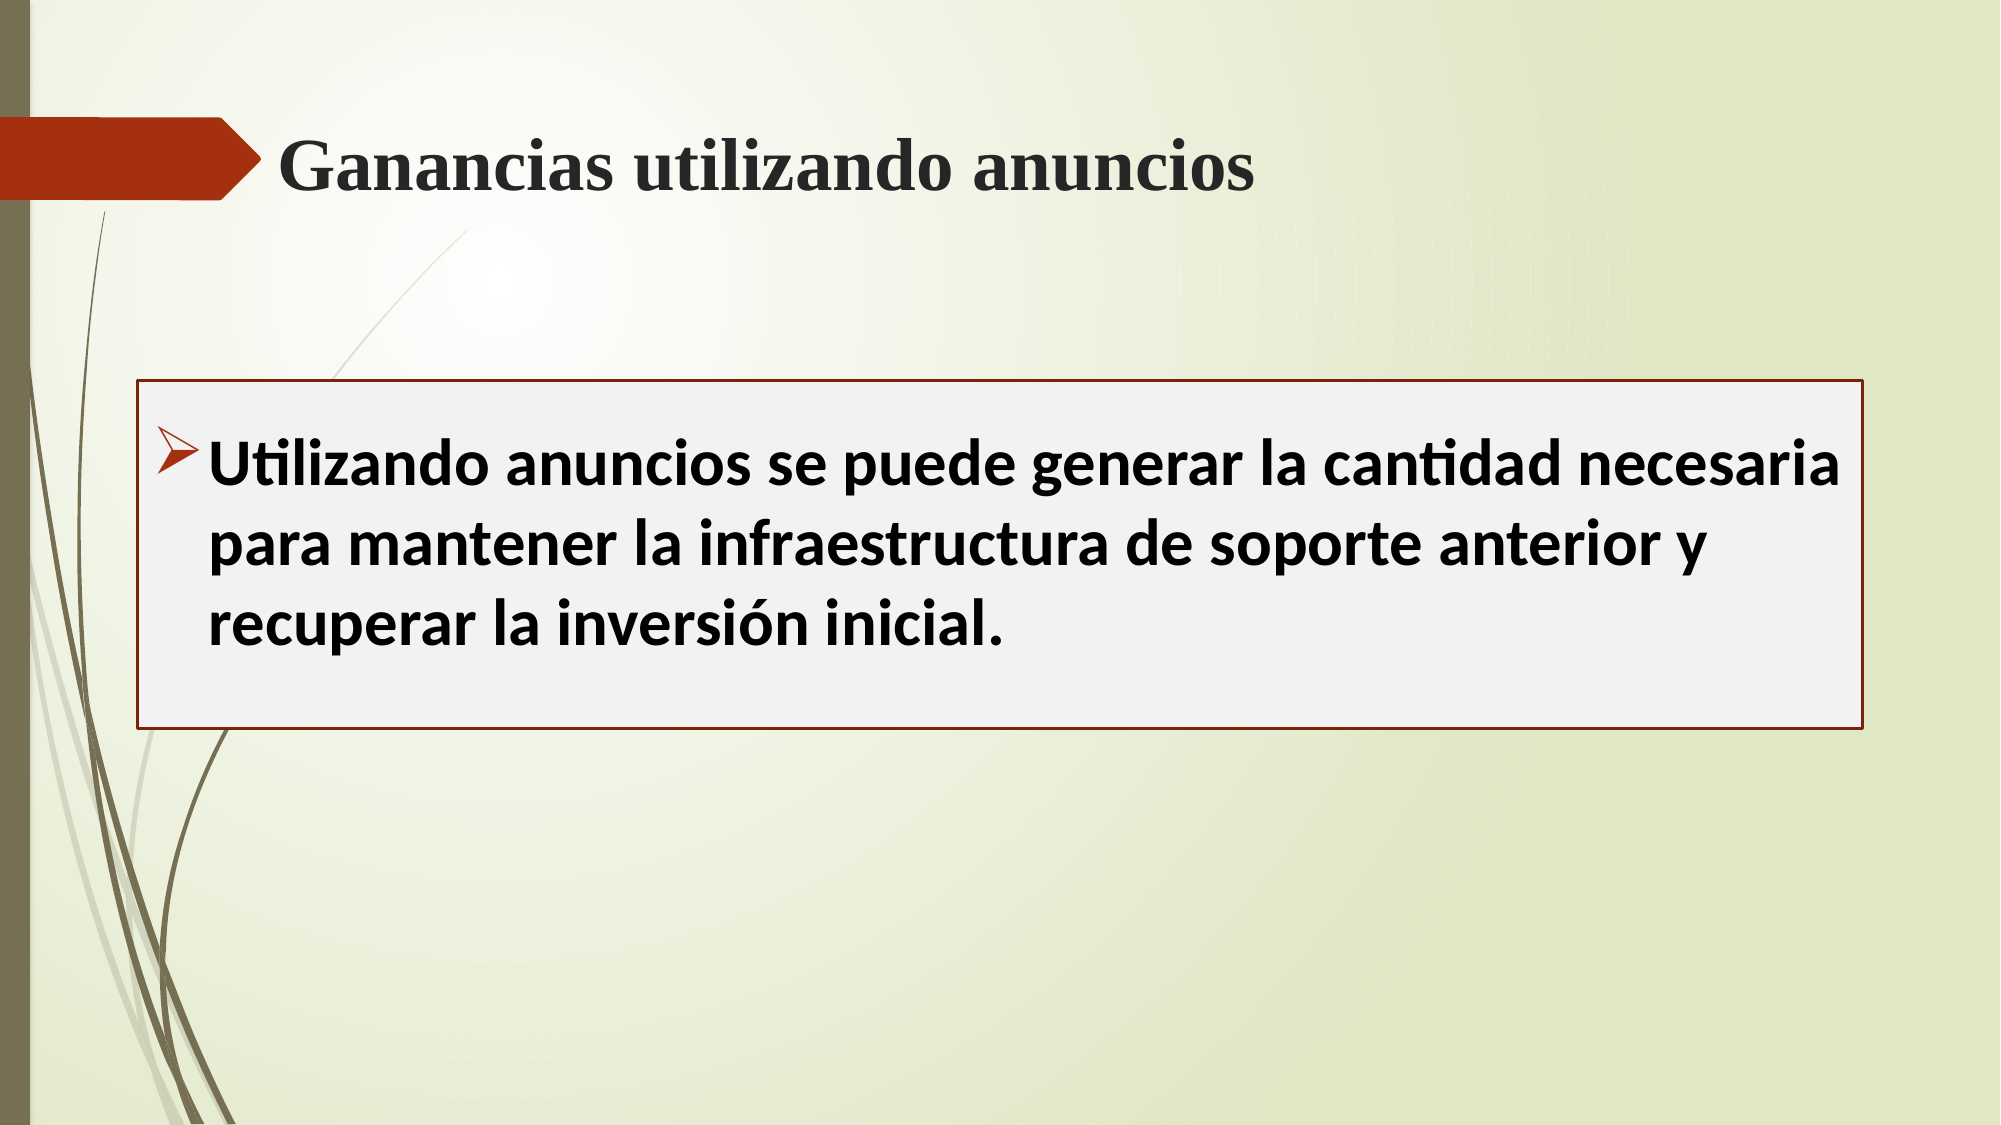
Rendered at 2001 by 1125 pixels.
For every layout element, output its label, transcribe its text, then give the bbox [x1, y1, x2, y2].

list Utilizando anuncios se puede generar la cantidad necesaria para mantener la infraestructura de soporte anterior y recuperar la inversión inicial. [137, 411, 1863, 760]
text_box [136, 379, 1864, 730]
title Ganancias utilizando anuncios [262, 108, 1300, 220]
